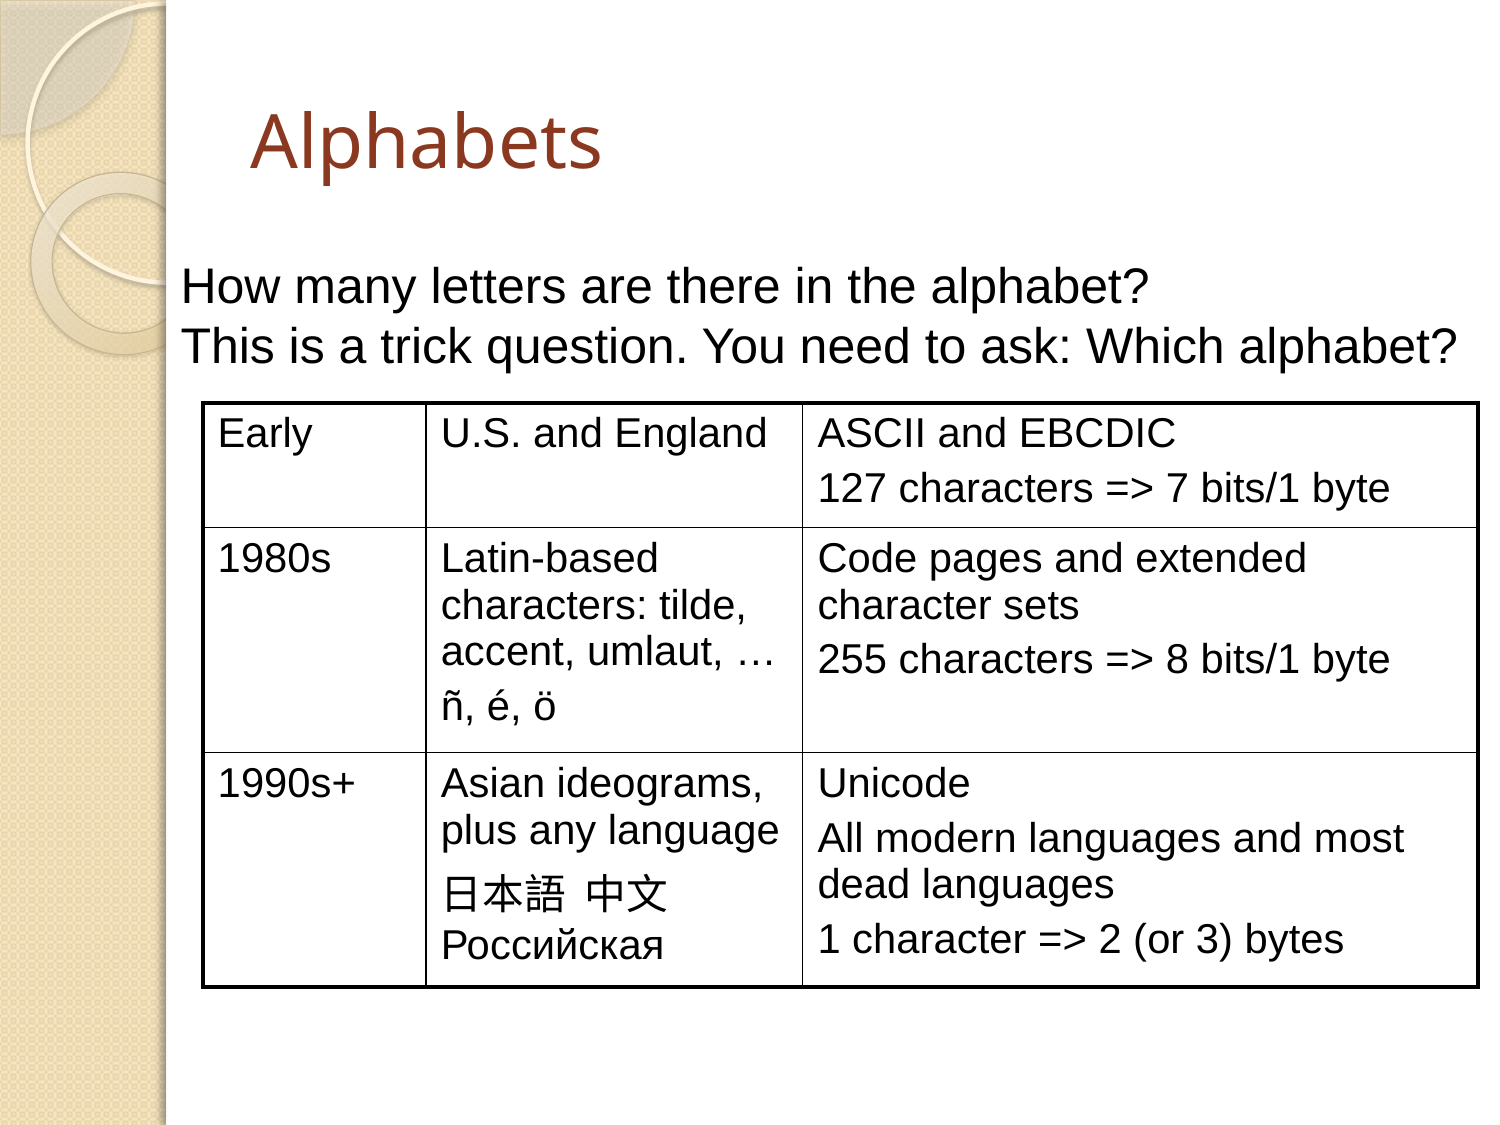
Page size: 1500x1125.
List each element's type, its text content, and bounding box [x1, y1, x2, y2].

title Alphabets [235, 45, 1466, 233]
table_header U.S. and England [427, 405, 802, 527]
text_box How many letters are there in the alphabet? This is a trick question. You need to ask: Which alphabet? [165, 246, 1474, 382]
table_cell 1990s+ [205, 753, 425, 985]
table_cell Asian ideograms, plus any language 日本語 中文 Российская [427, 753, 802, 985]
table_cell 1980s [205, 528, 425, 752]
table_header Early [205, 405, 425, 527]
table_cell Unicode All modern languages and most dead languages 1 character => 2 (or 3) bytes [803, 753, 1476, 985]
table_header ASCII and EBCDIC 127 characters => 7 bits/1 byte [803, 405, 1476, 527]
table_cell Code pages and extended character sets 255 characters => 8 bits/1 byte [803, 528, 1476, 752]
table_cell Latin-based characters: tilde, accent, umlaut, … ñ, é, ö [427, 528, 802, 752]
